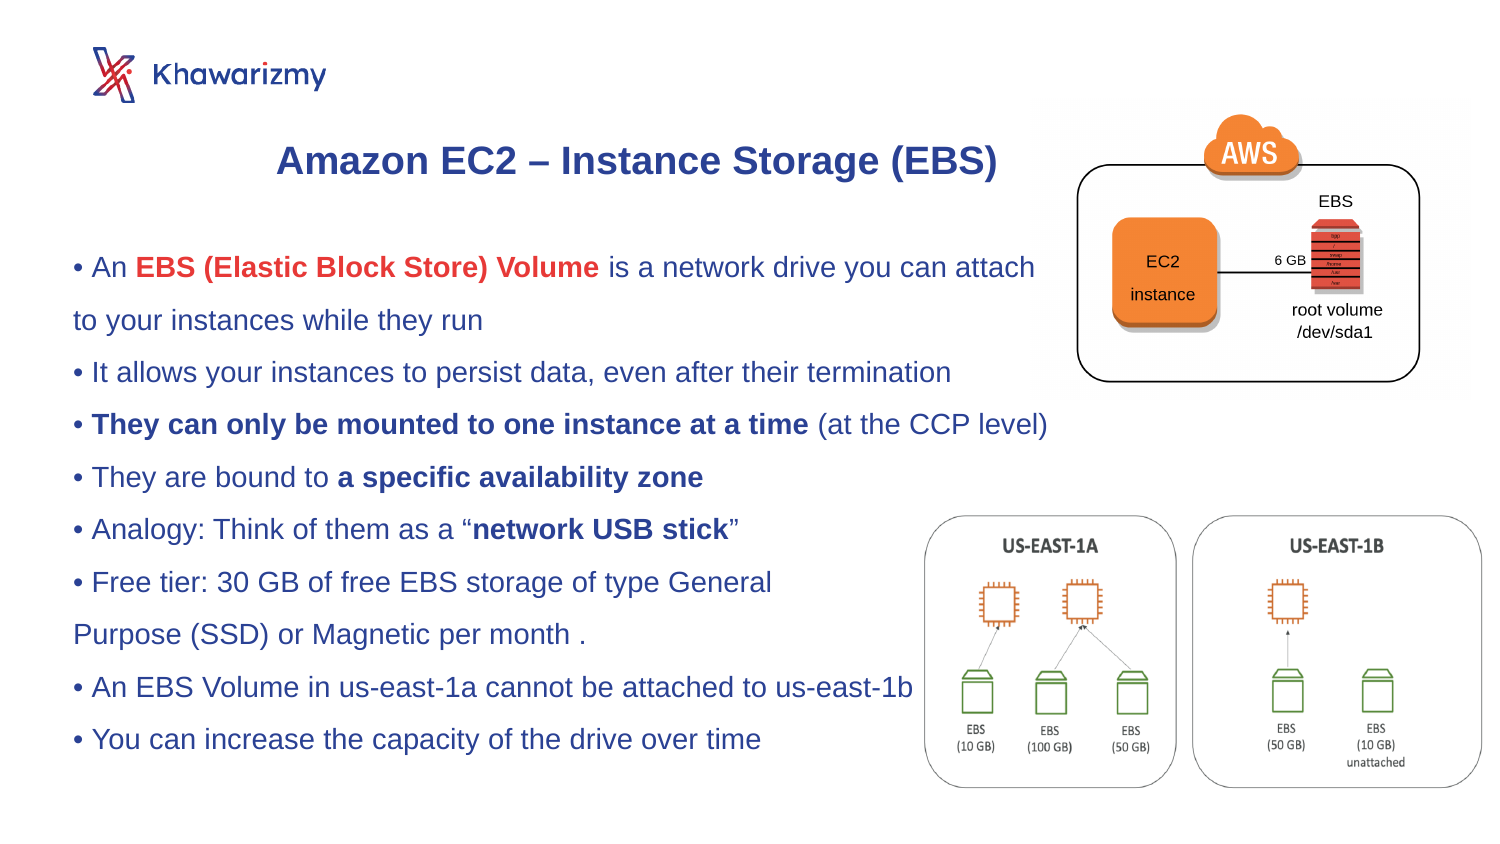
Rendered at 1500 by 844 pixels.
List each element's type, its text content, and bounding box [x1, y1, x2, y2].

text_box Amazon EC2 – Instance Storage (EBS) [123, 120, 1025, 198]
text_box • An EBS (Elastic Block Store) Volume is a network drive you can attach to your instances while they run • It allows your instances to persist data, even after their termination • They can only be mounted to one instance at a time (at the CCP level) • They are bound to a specific availability zone • Analogy: Think of them as a “network USB stick” • Free tier: 30 GB of free EBS storage of type General Purpose (SSD) or Magnetic per month . • An EBS Volume in us-east-1a cannot be attached to us-east-1b • You can increase the capacity of the drive over time [58, 215, 1238, 771]
picture [93, 47, 326, 103]
picture [1030, 98, 1472, 401]
picture [915, 504, 1485, 790]
